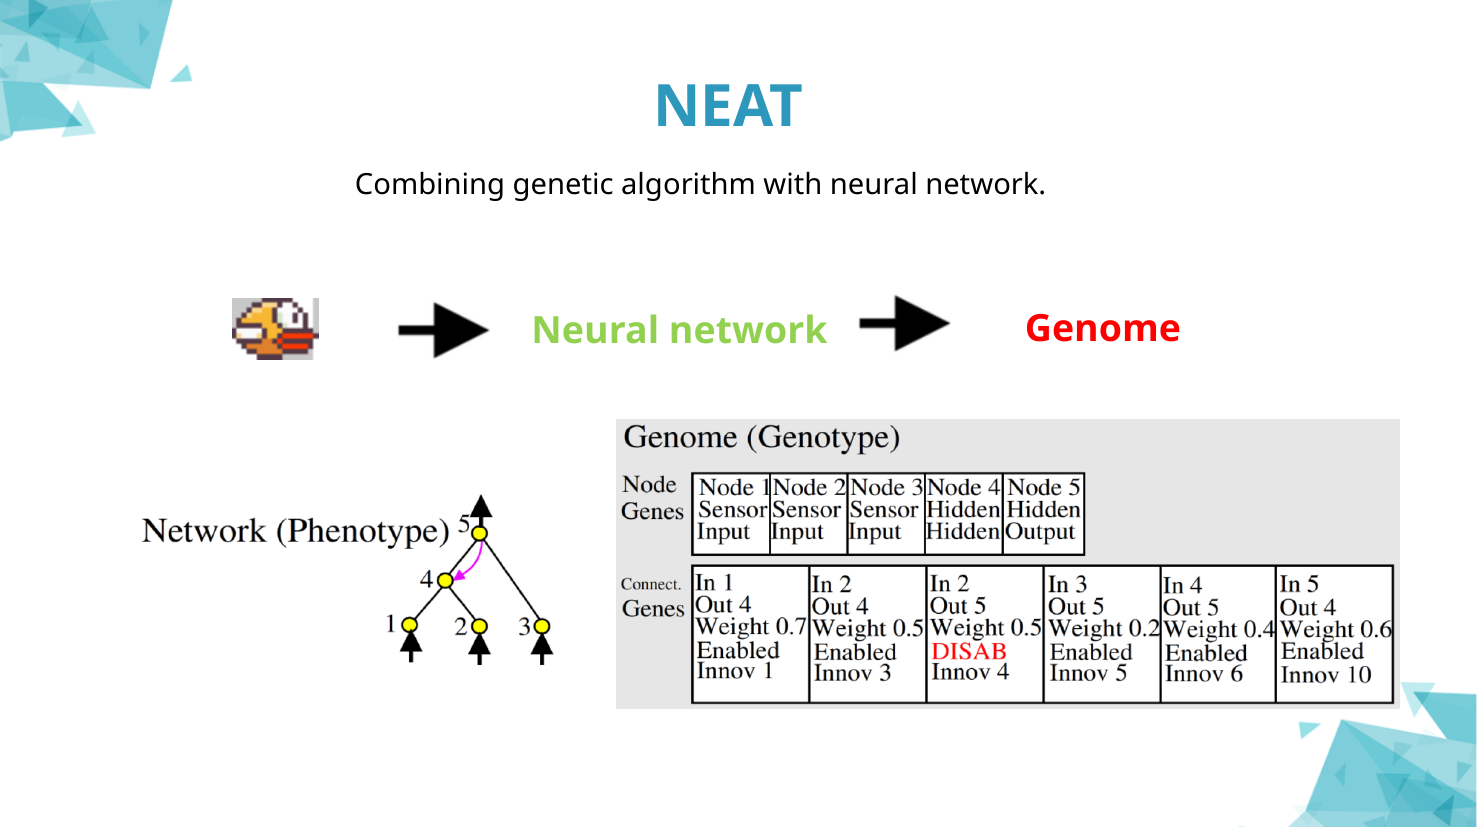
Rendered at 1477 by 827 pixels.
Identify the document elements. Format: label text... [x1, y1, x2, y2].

text_box NEAT [699, 60, 819, 146]
picture [844, 290, 965, 360]
picture [0, 0, 762, 672]
picture [616, 271, 1477, 827]
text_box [232, 295, 384, 360]
text_box Combining genetic algorithm with neural network. [699, 157, 1477, 208]
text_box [502, 295, 839, 360]
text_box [969, 295, 1297, 360]
